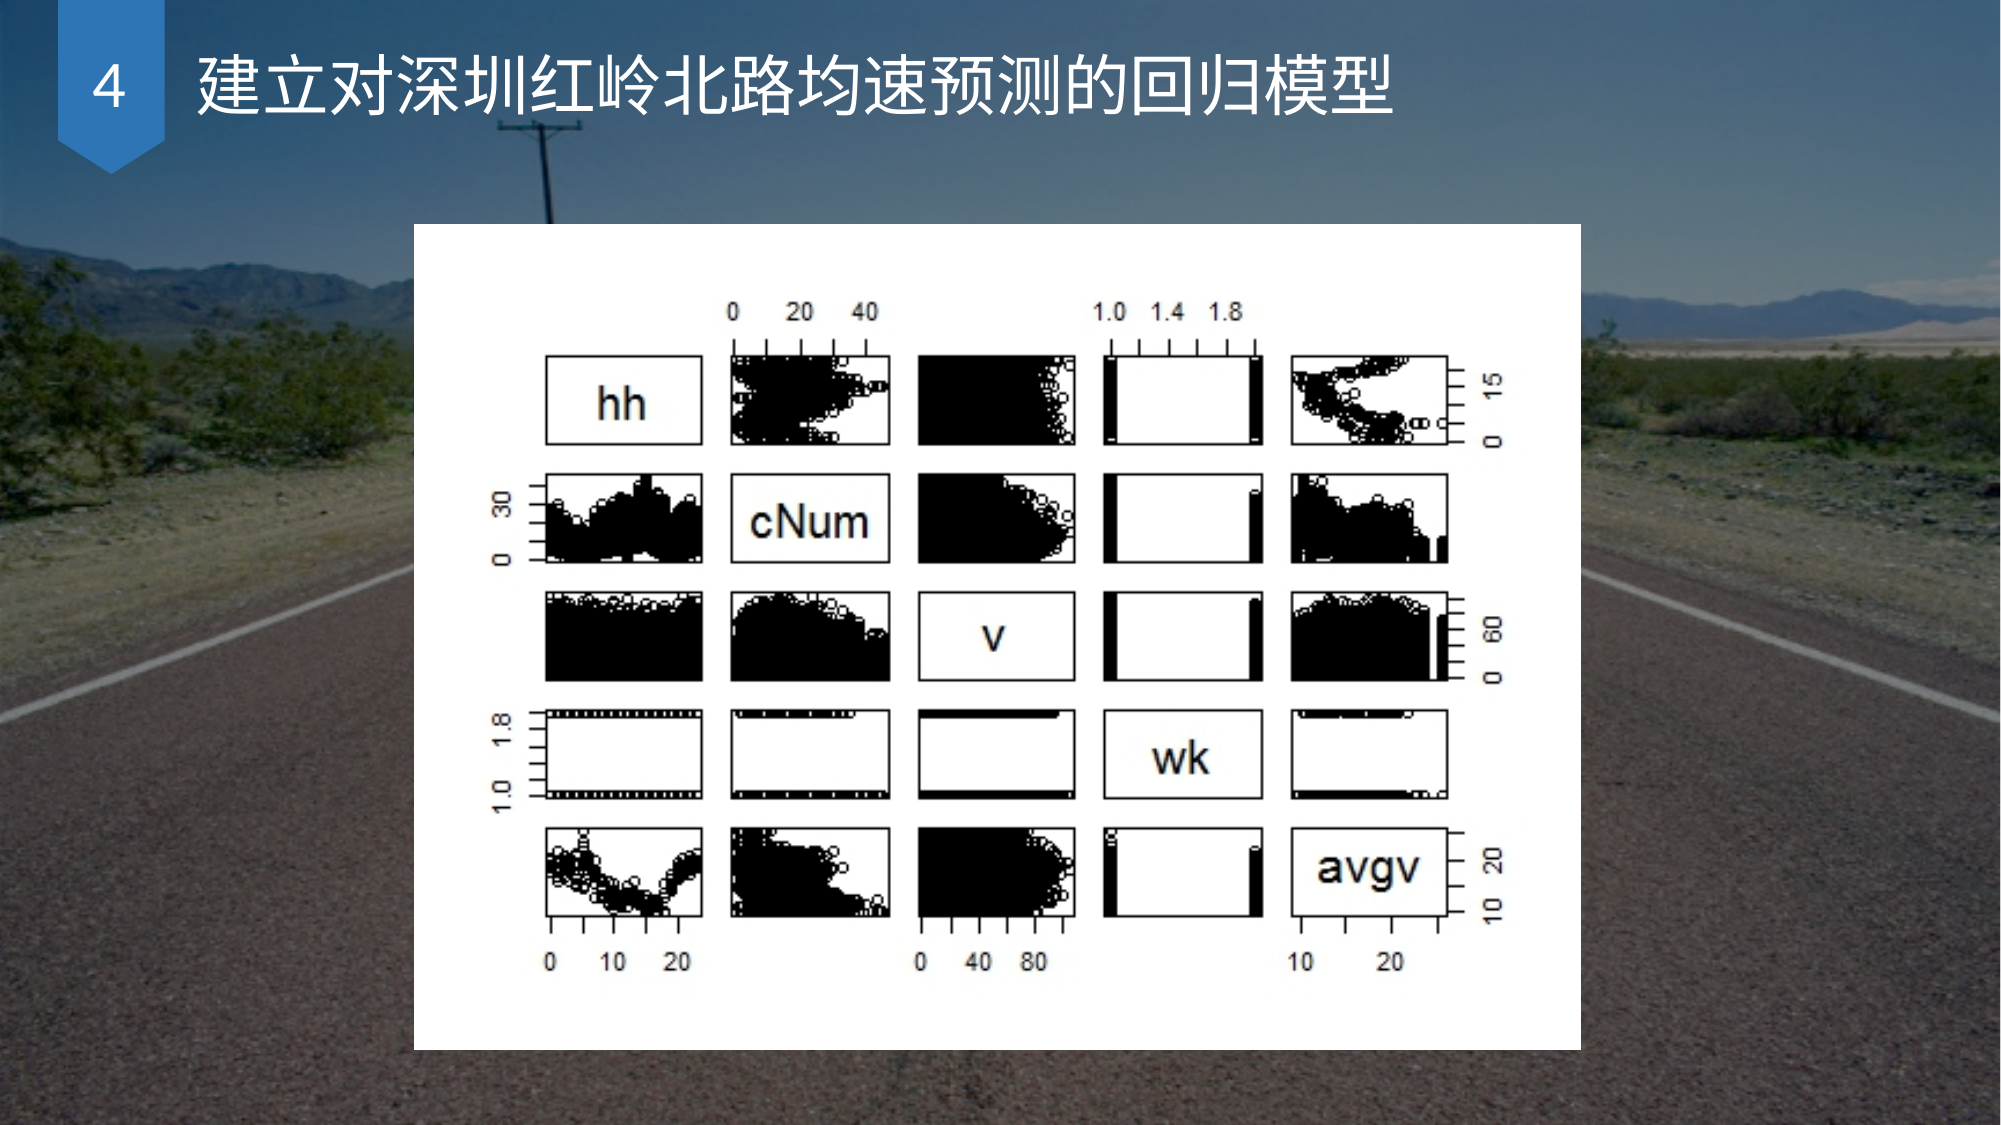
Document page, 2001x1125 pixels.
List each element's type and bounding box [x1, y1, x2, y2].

text_box [58, 0, 1814, 175]
picture [0, 0, 2001, 1125]
